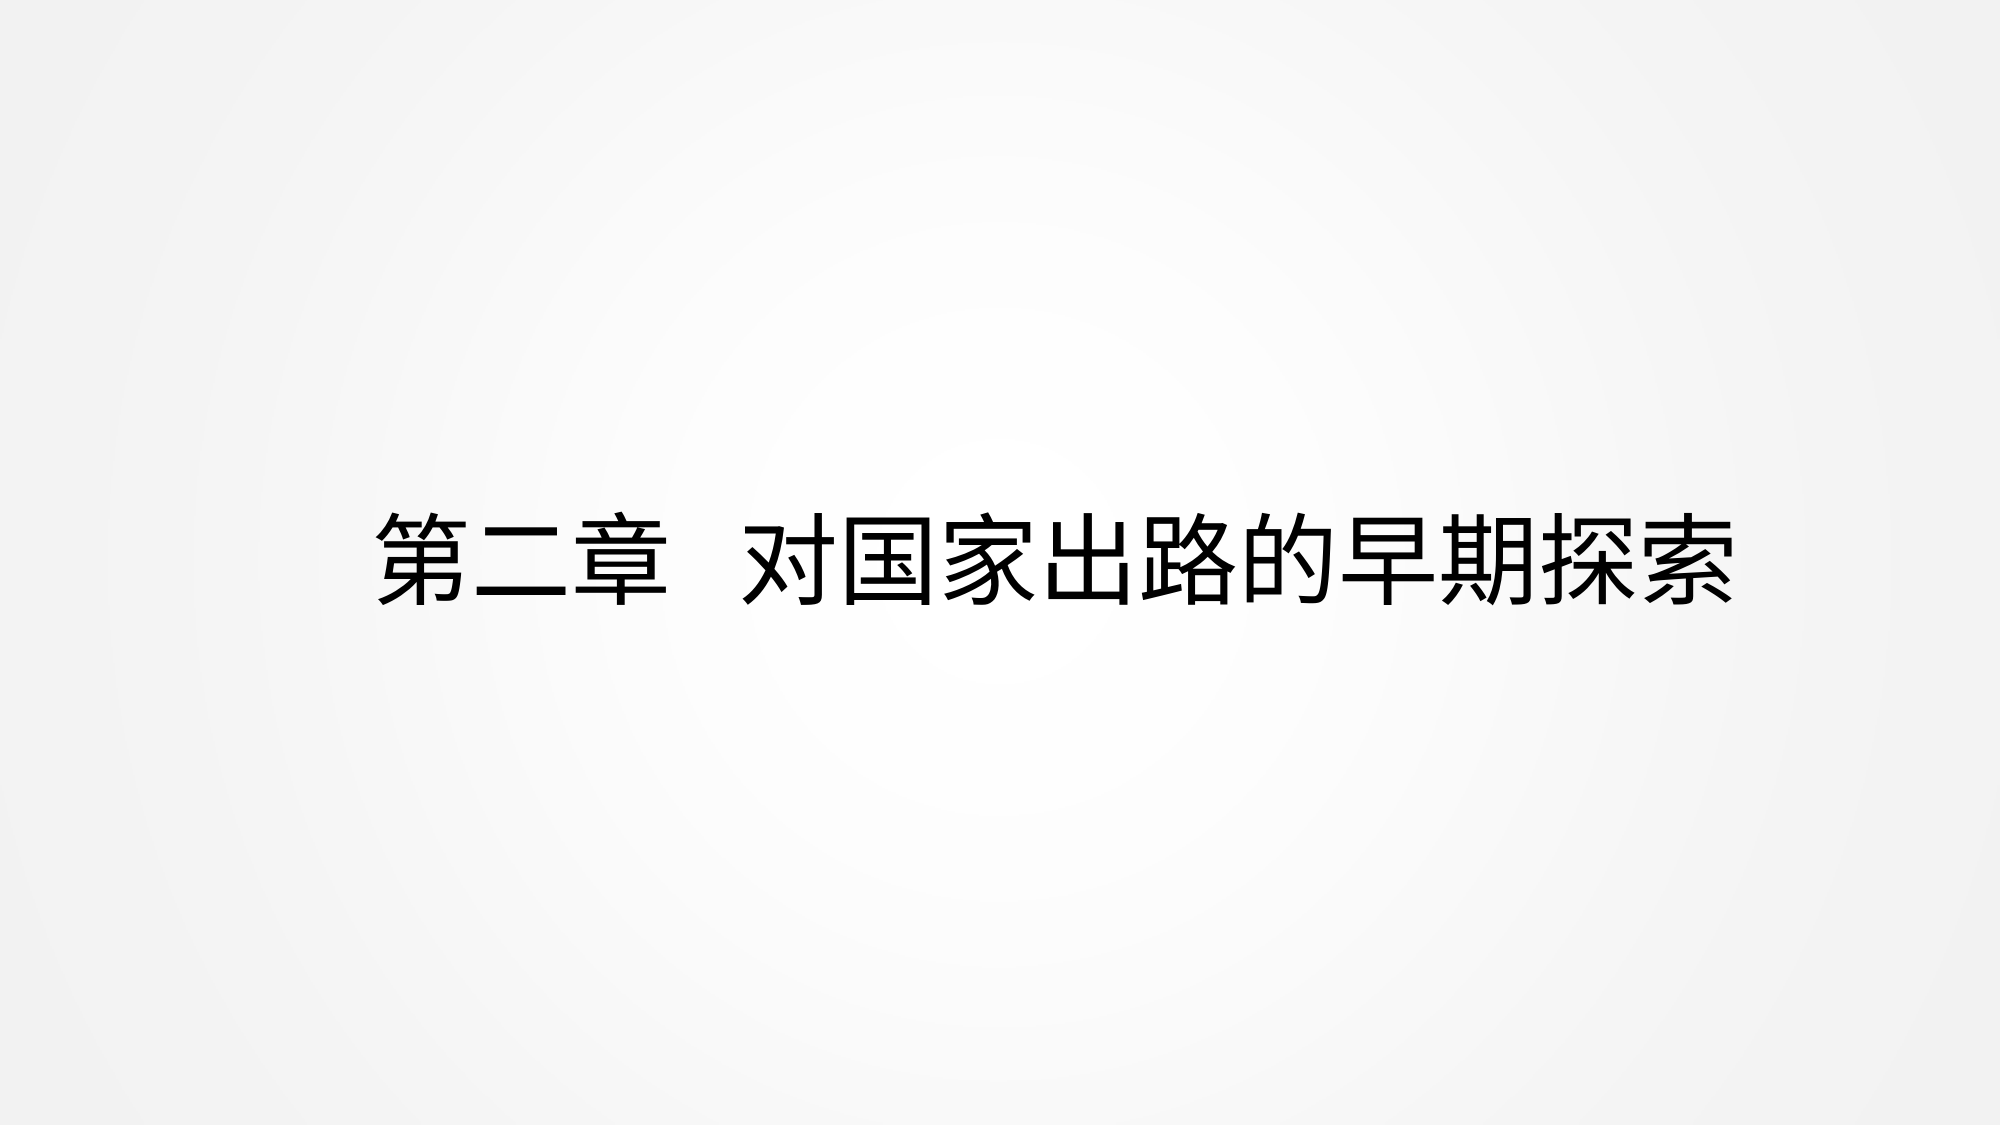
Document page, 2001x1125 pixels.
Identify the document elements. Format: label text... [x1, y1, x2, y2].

text_box 第二章 对国家出路的早期探索 [333, 489, 1778, 625]
picture [0, 0, 2000, 1125]
